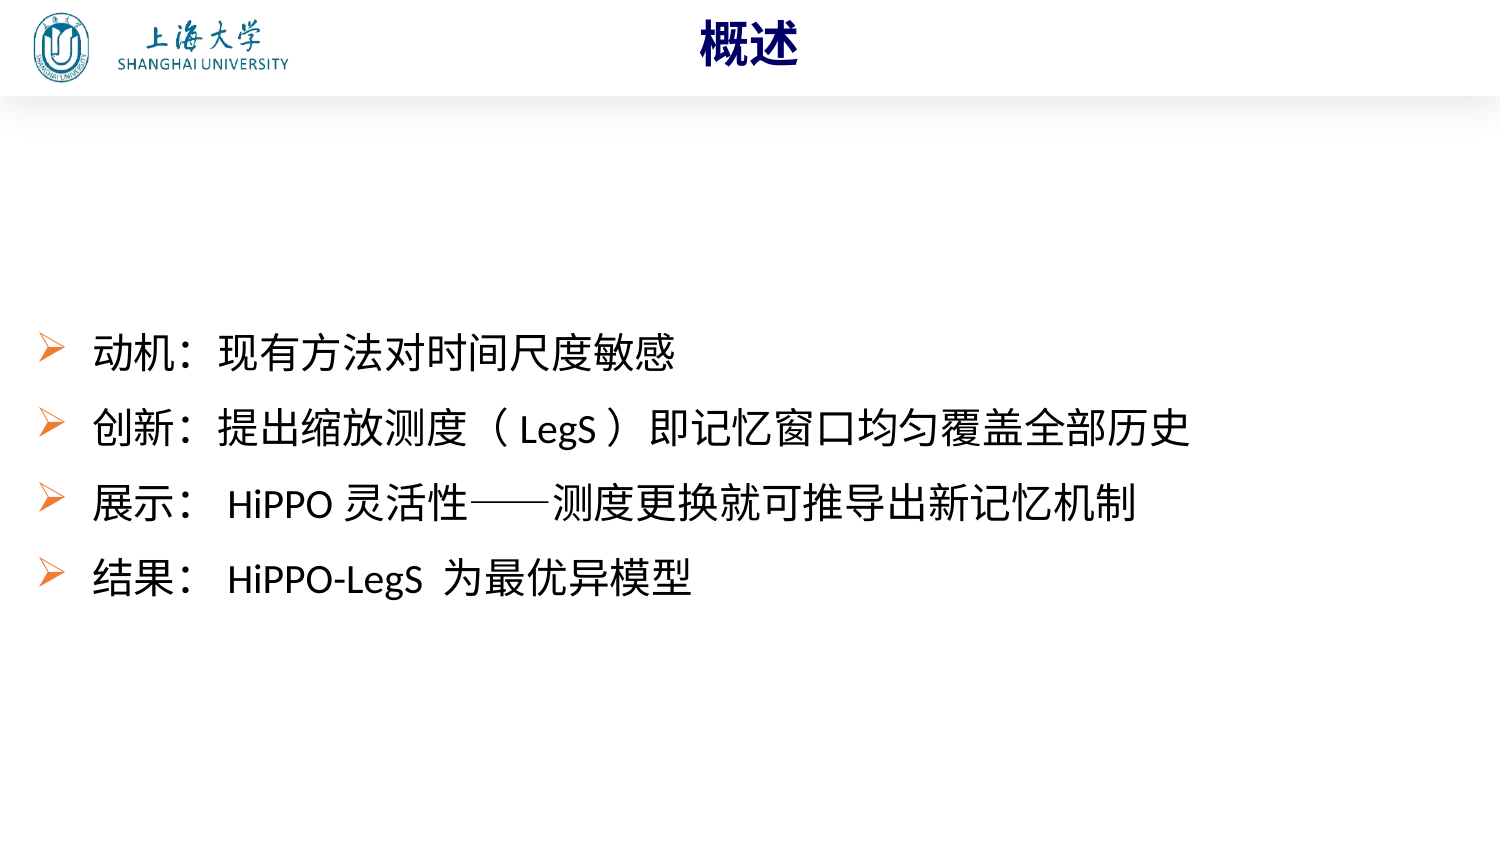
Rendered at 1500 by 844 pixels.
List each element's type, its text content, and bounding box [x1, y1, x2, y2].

text_box 动机：现有方法对时间尺度敏感 创新：提出缩放测度（LegS）即记忆窗口均匀覆盖全部历史 展示：HiPPO灵活性——测度更换就可推导出新记忆机制 结果：HiPPO-LegS 为最优异模型 [20, 294, 1479, 610]
text_box 概述 [0, 0, 1500, 95]
